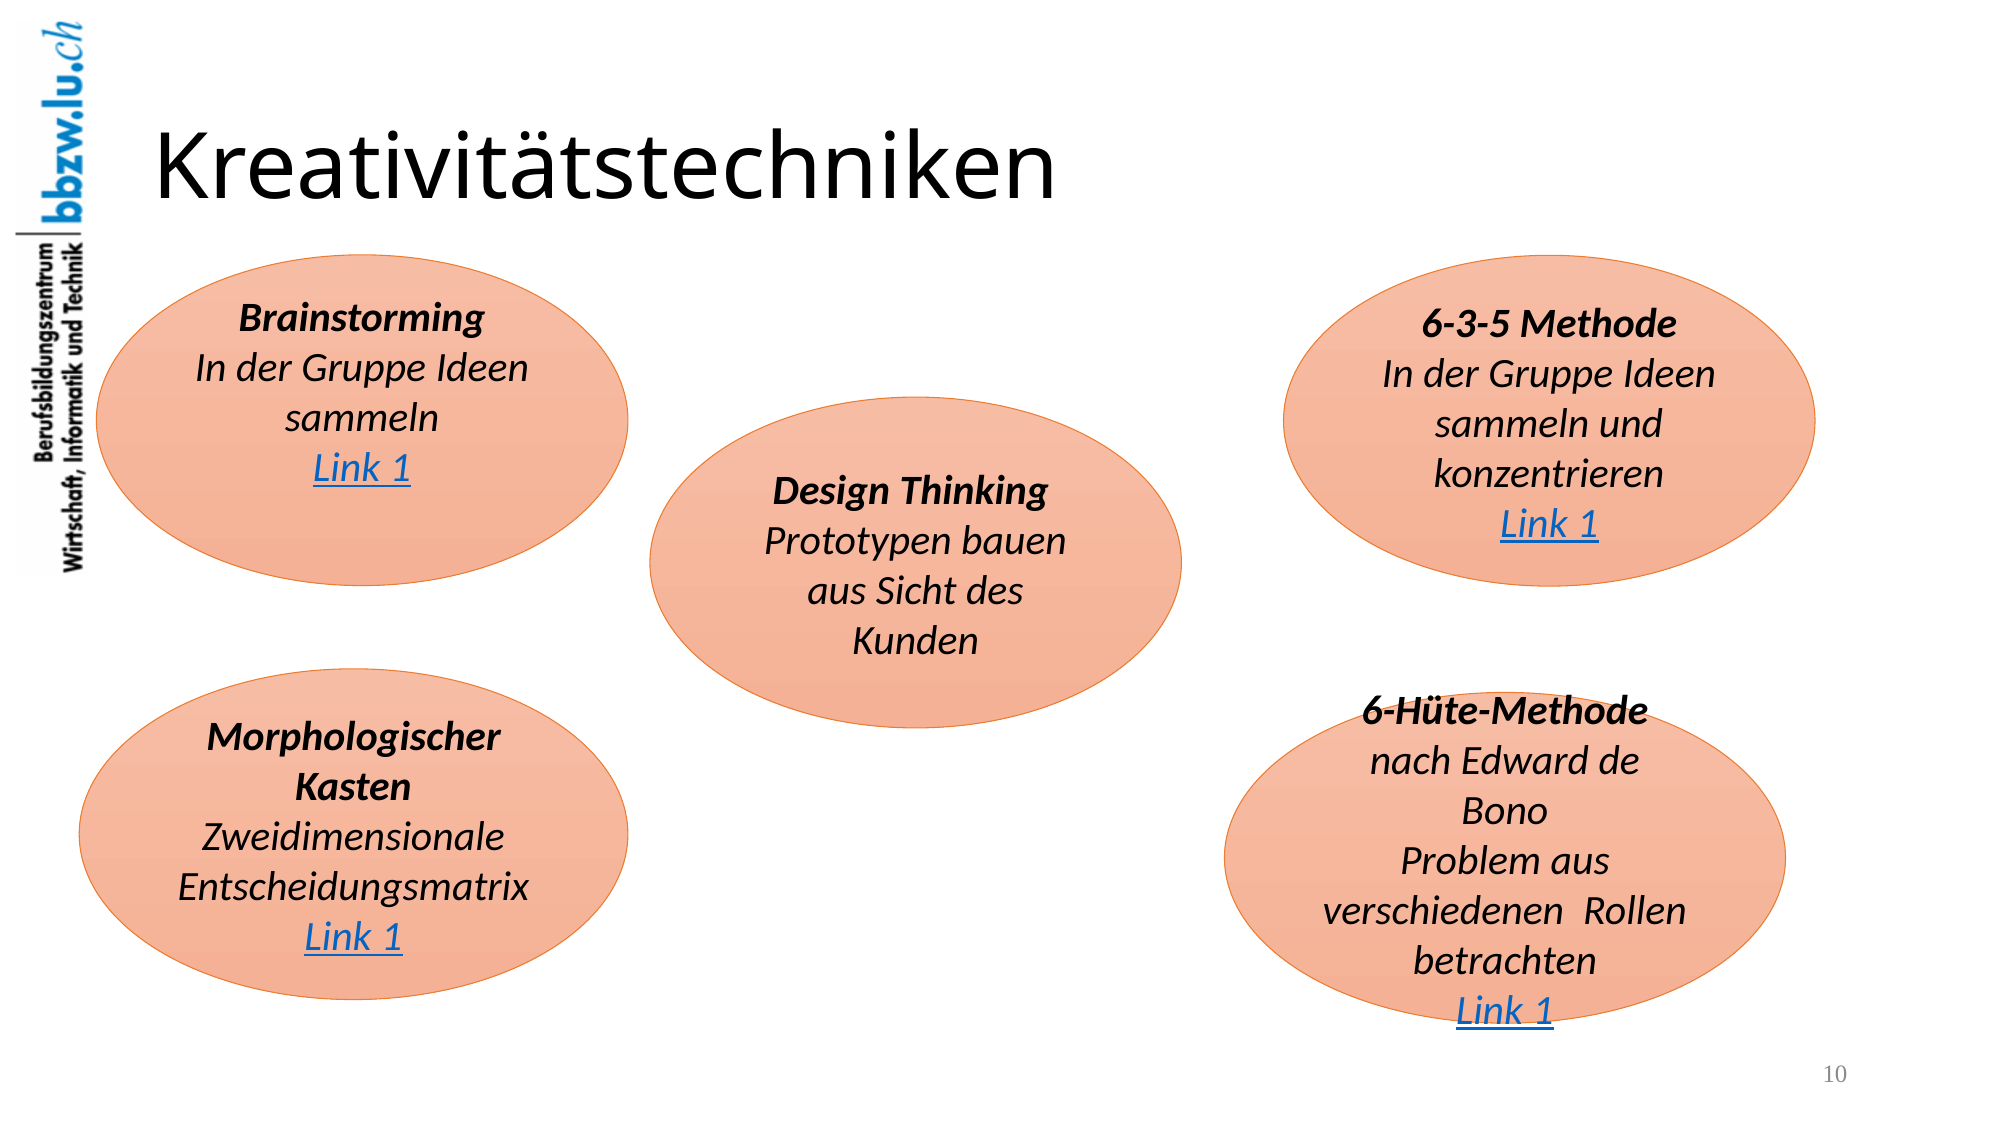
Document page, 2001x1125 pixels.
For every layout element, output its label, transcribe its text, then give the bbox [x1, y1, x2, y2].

slide_number 10 [1412, 1042, 1863, 1103]
title Kreativitätstechniken [137, 59, 1863, 278]
text_box Morphologischer Kasten Zweidimensionale Entscheidungsmatrix Link 1 [78, 668, 629, 1001]
text_box 6-Hüte-Methode nach Edward de Bono Problem aus verschiedenen Rollen betrachten Link 1 [1223, 691, 1787, 1024]
picture [16, 20, 88, 574]
text_box 6-3-5 Methode In der Gruppe Ideen sammeln und konzentrieren Link 1 [1282, 254, 1816, 587]
text_box Design Thinking Prototypen bauen aus Sicht des Kunden [649, 396, 1182, 729]
text_box Brainstorming In der Gruppe Ideen sammeln Link 1 [95, 254, 629, 587]
